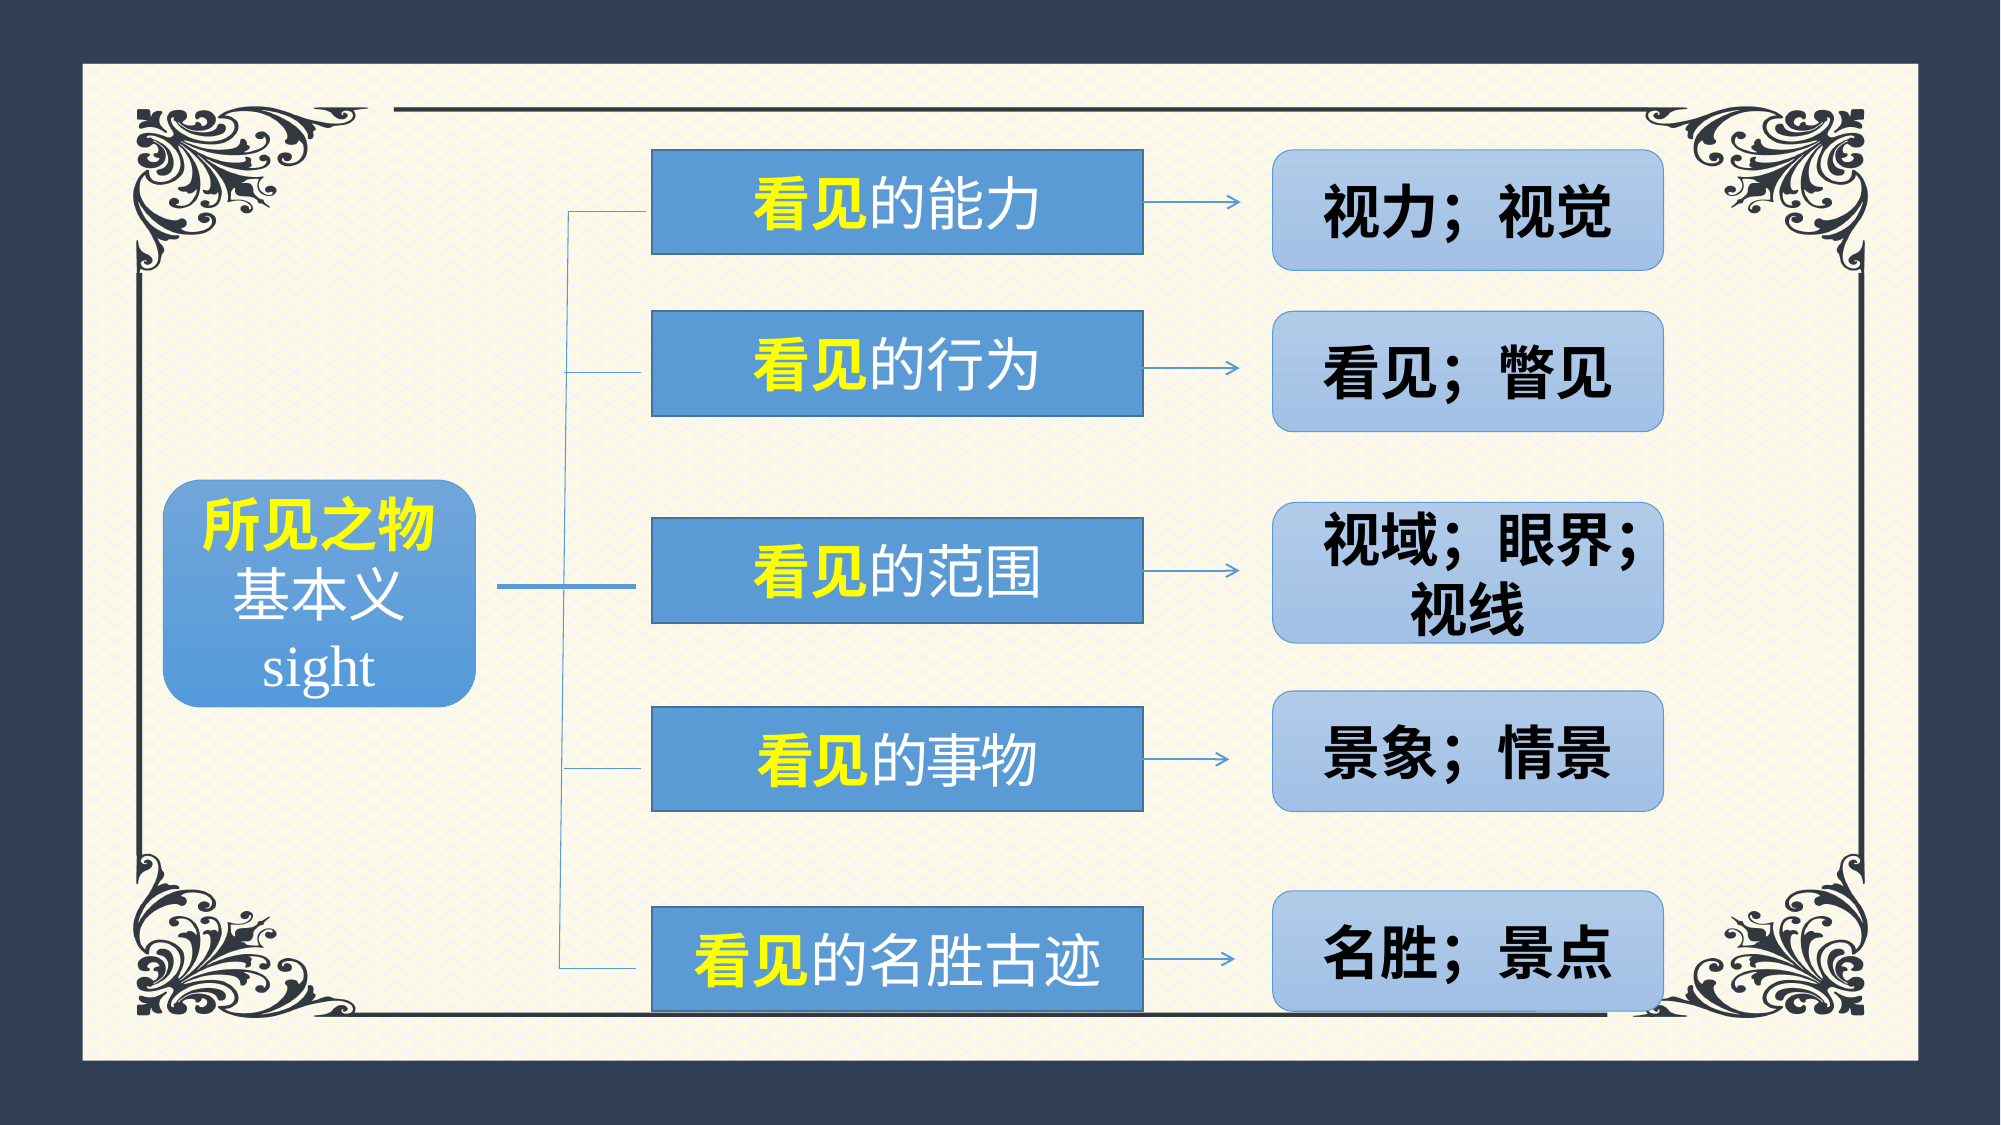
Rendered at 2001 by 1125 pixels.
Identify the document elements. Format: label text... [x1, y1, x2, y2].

text_box 看见；瞥见 [1272, 310, 1665, 433]
text_box 视力；视觉 [1272, 149, 1665, 271]
text_box 看见的名胜古迹 [651, 906, 1144, 1012]
text_box 所见之物 基本义 sight [162, 479, 476, 708]
text_box 景象；情景 [1272, 690, 1665, 813]
text_box 视域；眼界；视线 [1272, 501, 1665, 644]
text_box 看见的范围 [651, 517, 1144, 624]
text_box 看见的行为 [651, 310, 1144, 417]
picture [0, 0, 2001, 1125]
text_box 名胜；景点 [1272, 890, 1665, 1012]
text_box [559, 211, 569, 968]
text_box 看见的能力 [651, 149, 1144, 255]
text_box 看见的事物 [651, 706, 1144, 812]
